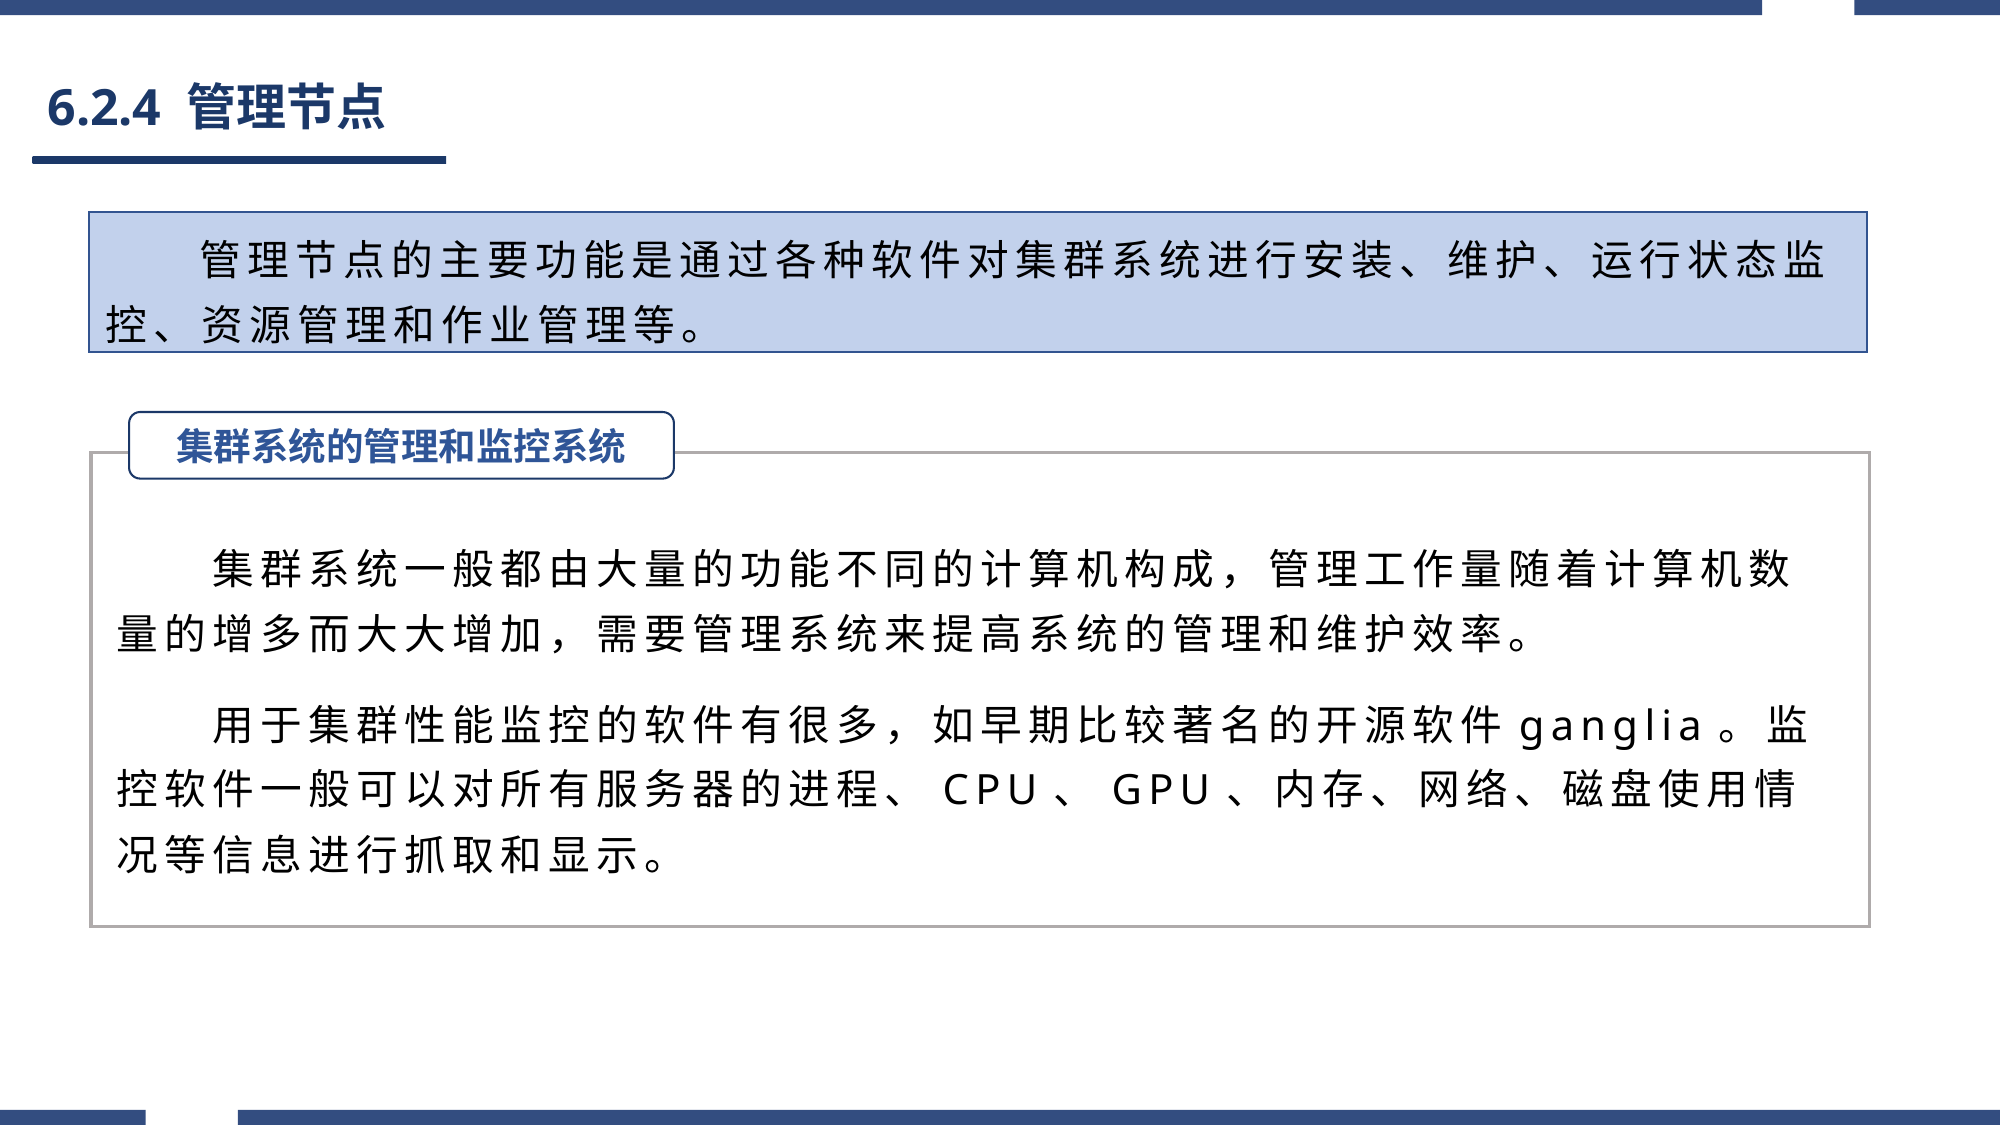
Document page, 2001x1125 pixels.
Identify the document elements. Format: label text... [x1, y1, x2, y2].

text_box [90, 451, 1870, 927]
title 6.2.4 管理节点 [32, 67, 569, 152]
text_box 管理节点的主要功能是通过各种软件对集群系统进行安装、维护、运行状态监控、资源管理和作业管理等。 [90, 211, 1867, 357]
text_box 集群系统的管理和监控系统 [128, 410, 675, 480]
